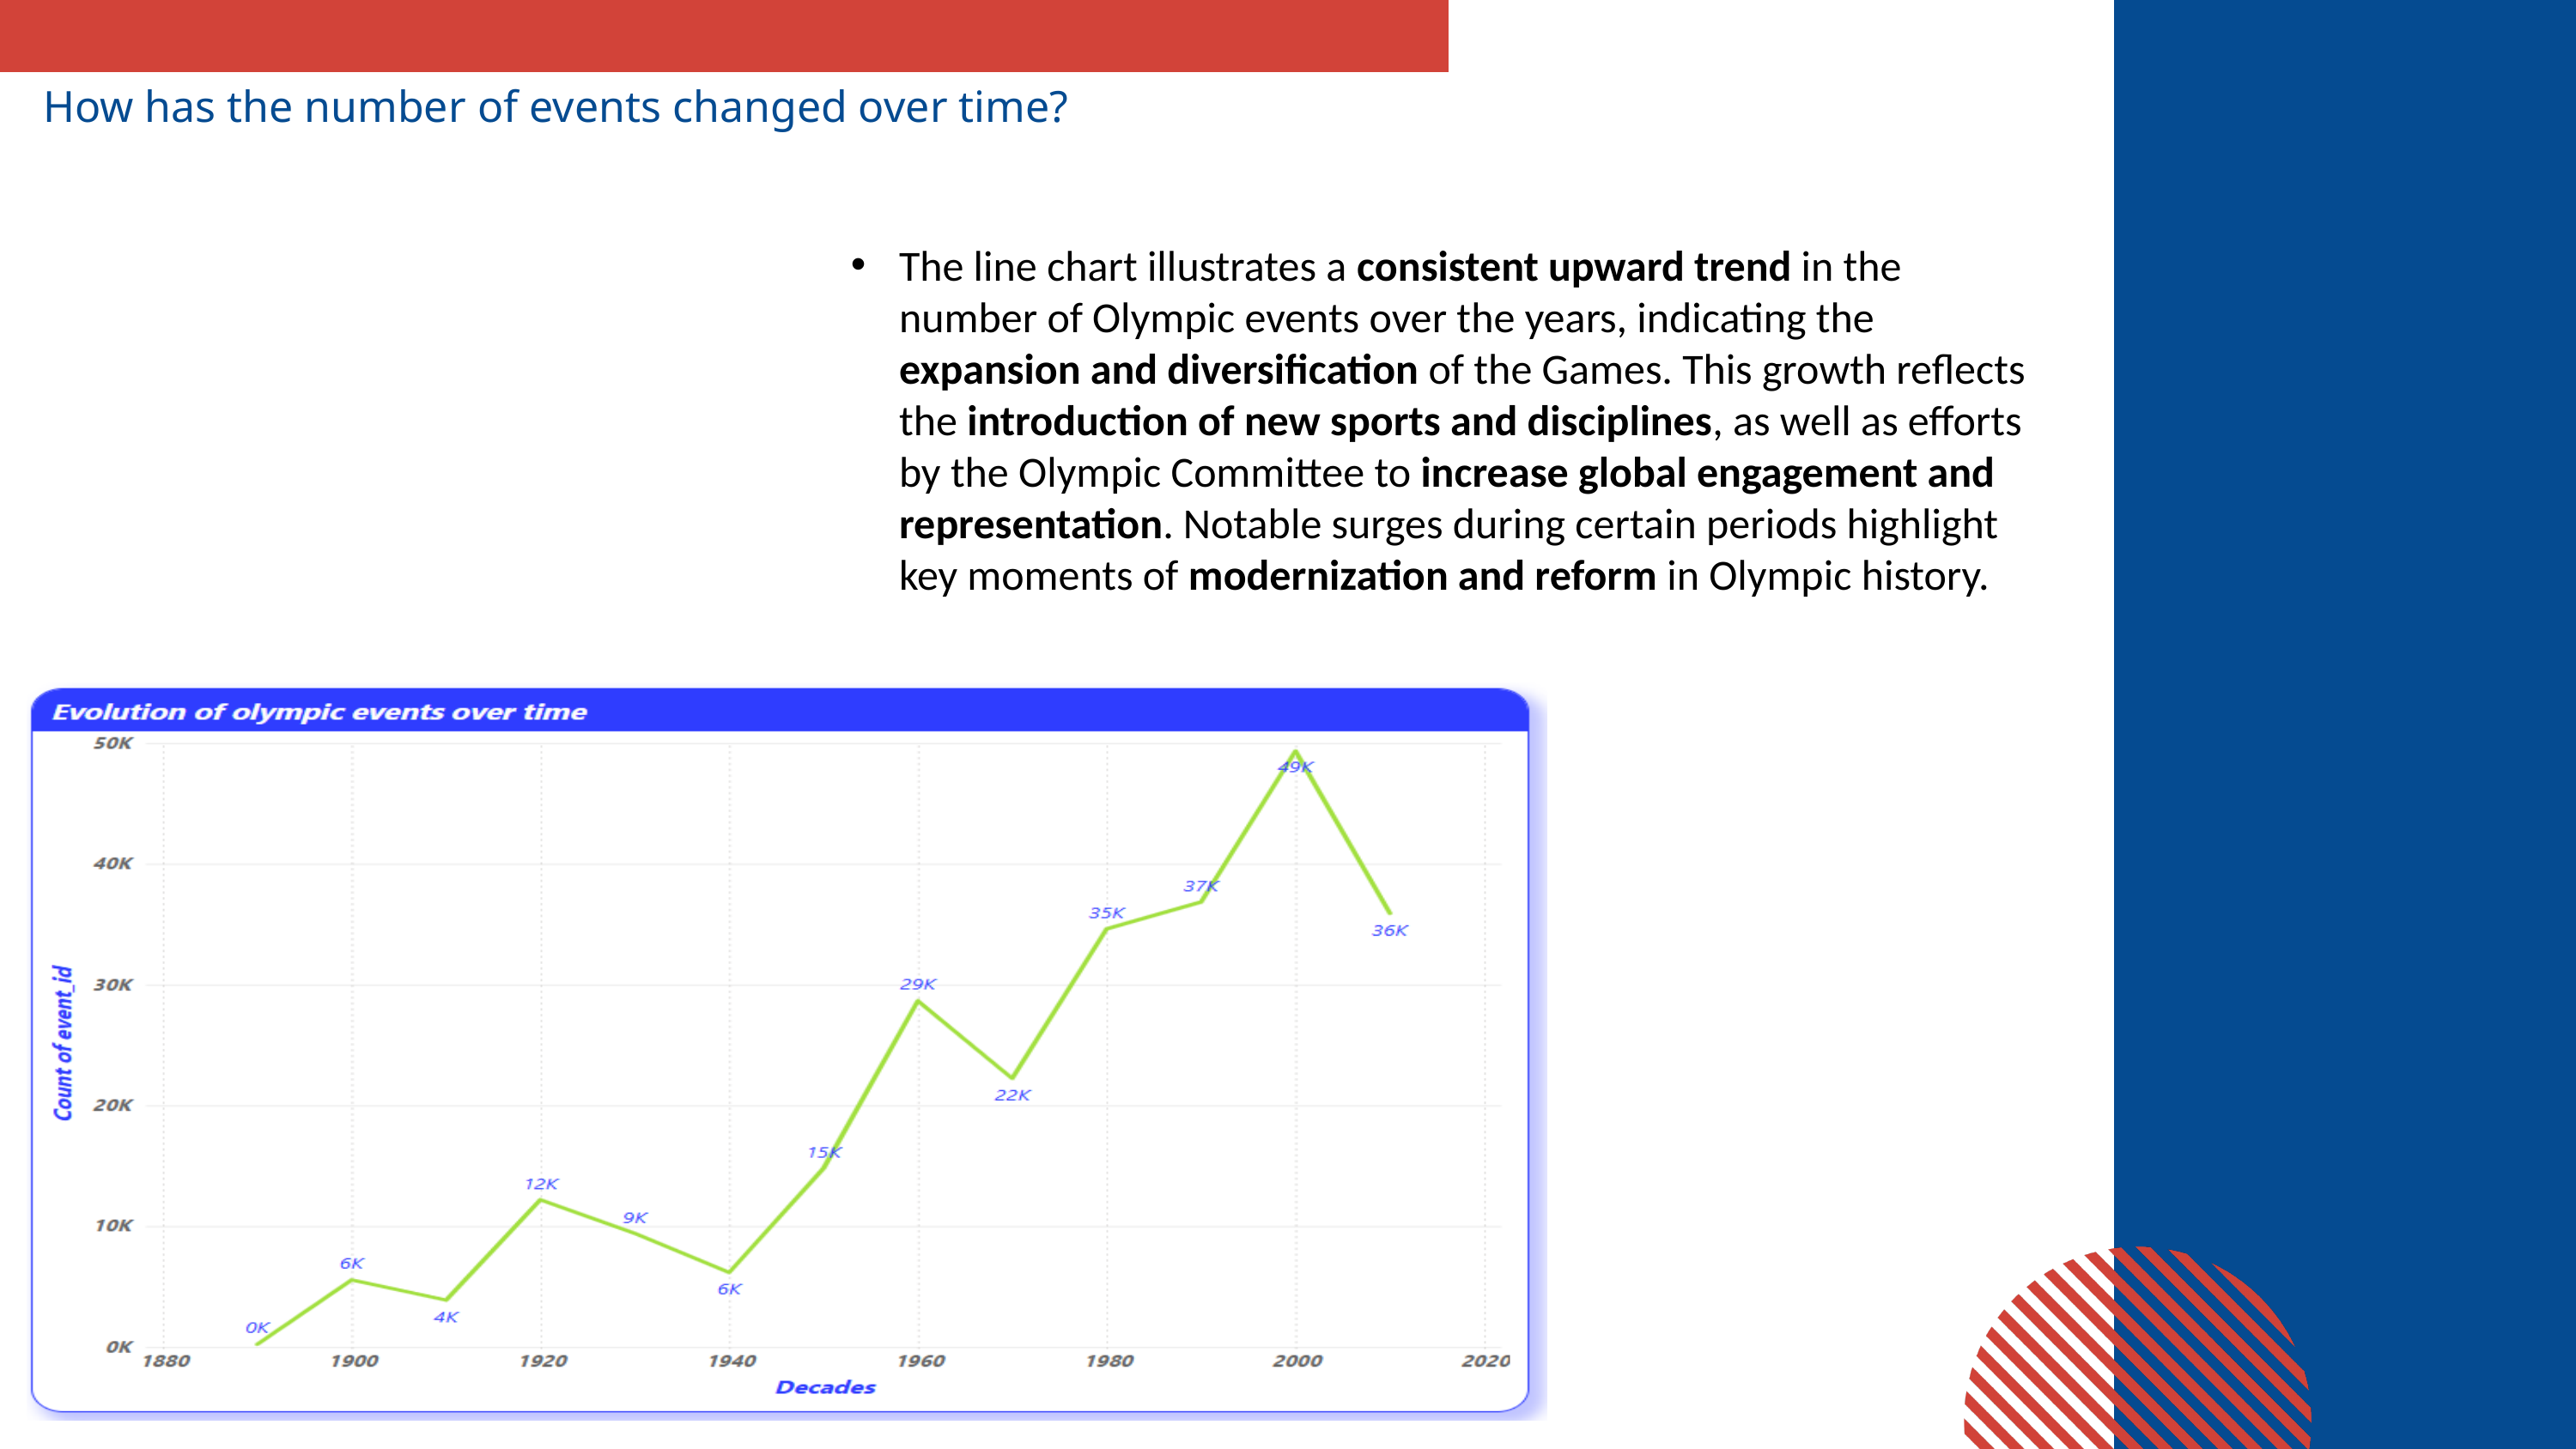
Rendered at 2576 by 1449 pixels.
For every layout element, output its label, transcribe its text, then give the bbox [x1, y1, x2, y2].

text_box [0, 0, 1449, 73]
text_box How has the number of events changed over time? [43, 82, 1127, 131]
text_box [2113, 0, 2576, 1449]
text_box The line chart illustrates a consistent upward trend in the number of Olympic events over the years, indicating the expansion and diversification of the Games. This growth reflects the introduction of new sports and disciplines, as well as efforts by the Olympic Committee to increase global engagement and representation. Notable surges during certain periods highlight key moments of modernization and reform in Olympic history. [850, 237, 2039, 599]
text_box [1964, 1246, 2110, 1449]
picture [27, 682, 1547, 1422]
